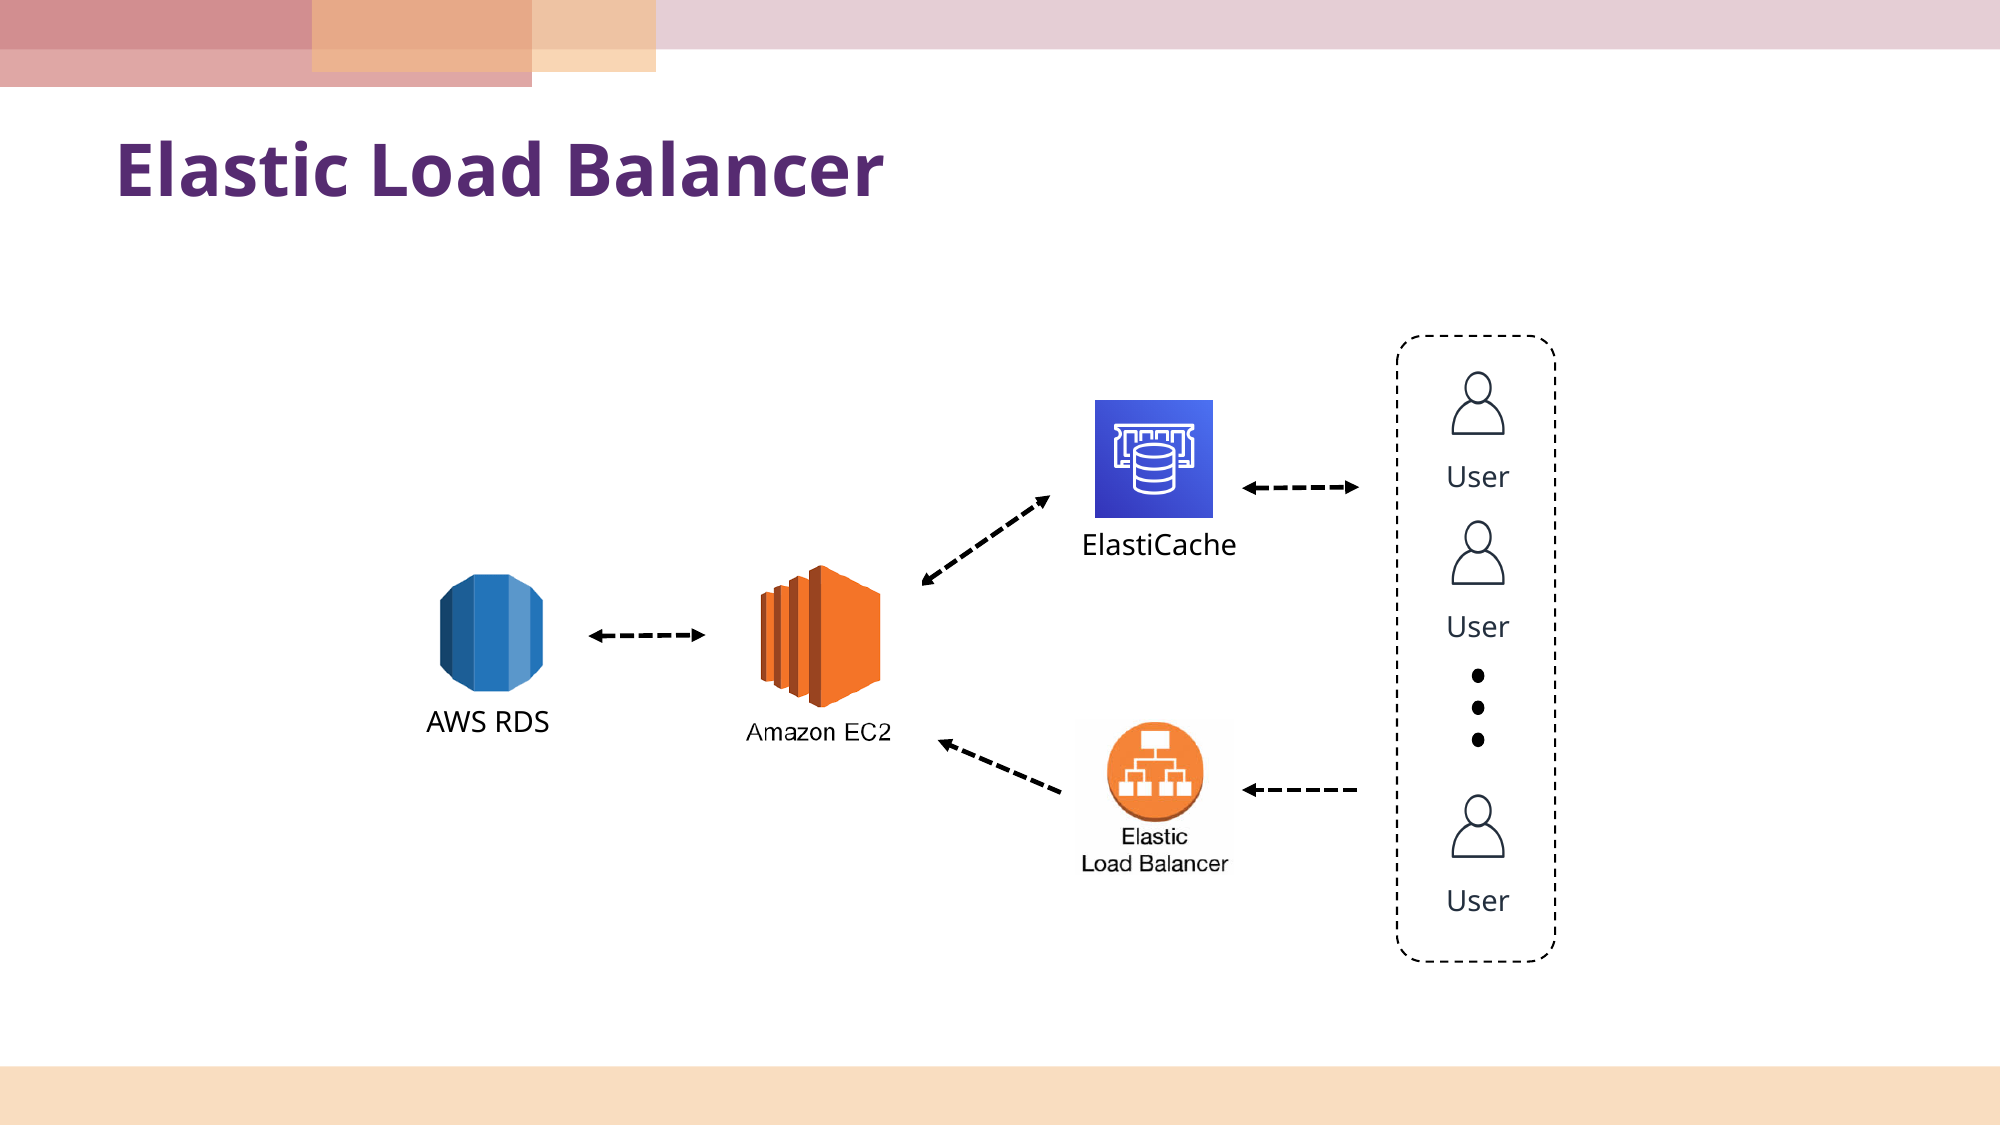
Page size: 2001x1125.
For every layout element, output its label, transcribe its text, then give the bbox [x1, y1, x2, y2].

picture [724, 544, 923, 756]
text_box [937, 739, 1062, 793]
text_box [400, 558, 576, 743]
picture [1075, 718, 1234, 875]
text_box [1060, 400, 1259, 571]
title Elastic Load Balancer [99, 88, 1900, 246]
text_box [1396, 335, 1556, 962]
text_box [918, 495, 1051, 587]
